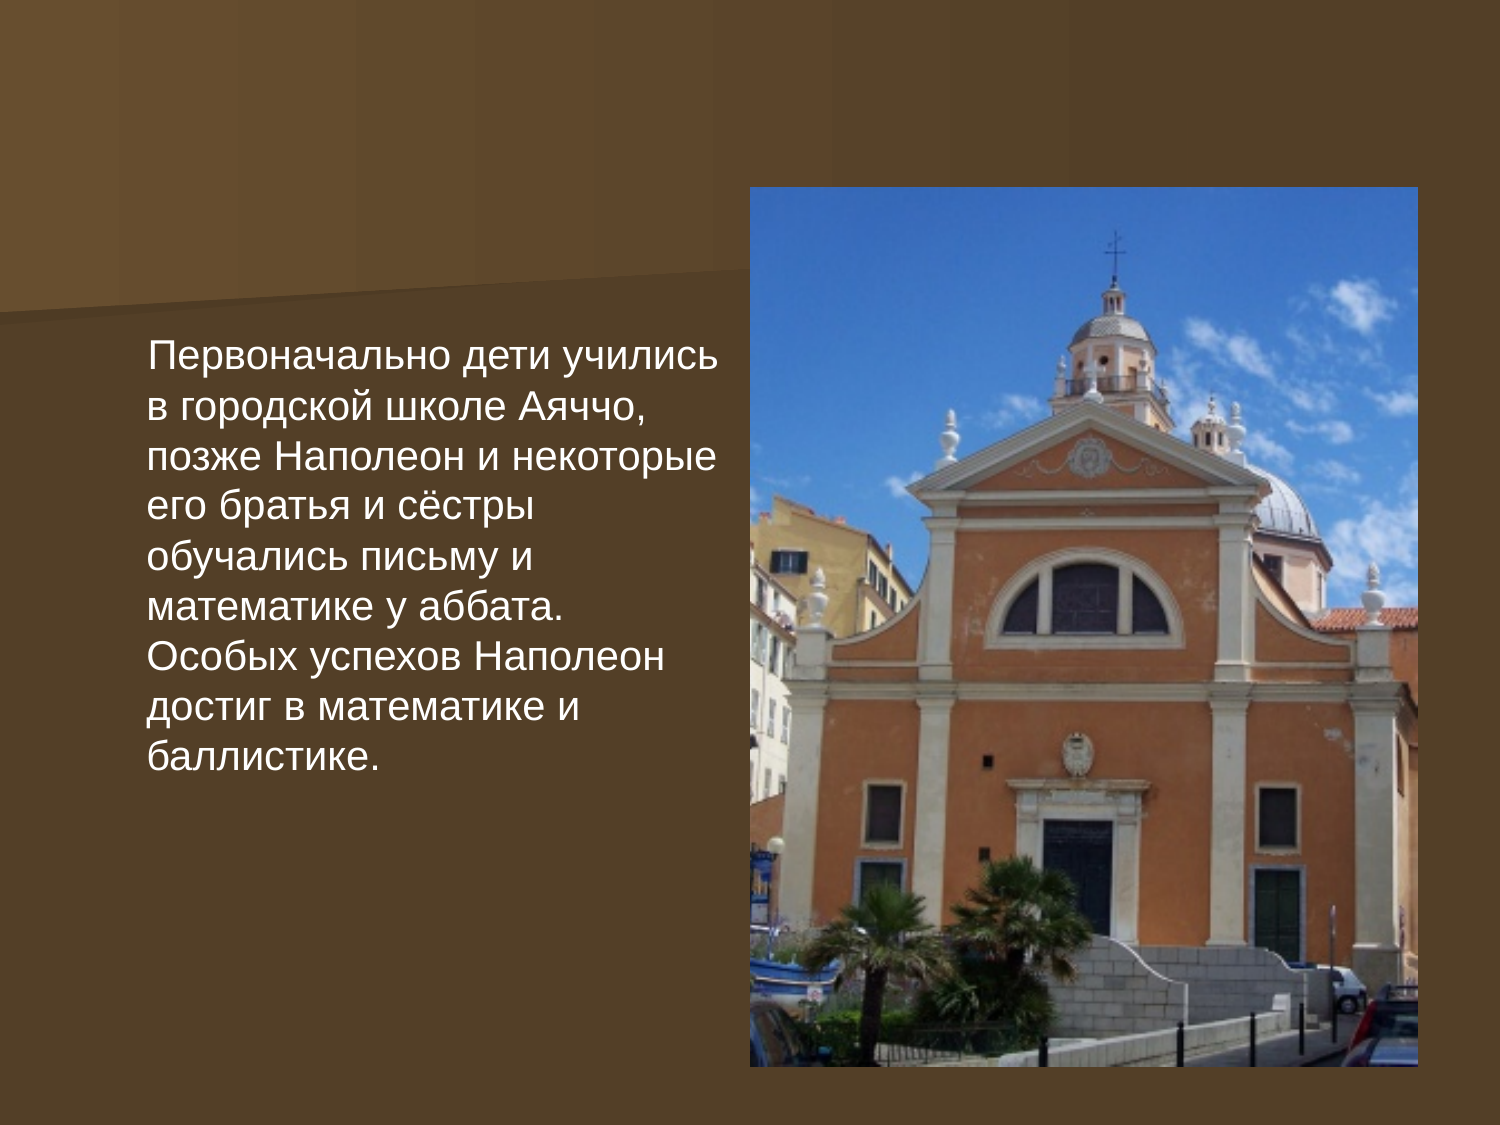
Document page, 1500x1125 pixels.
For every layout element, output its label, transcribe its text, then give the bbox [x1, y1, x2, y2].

list Первоначально дети учились в городской школе Аяччо, позже Наполеон и некоторые его братья и сёстры обучались письму и математике у аббата. Особых успехов Наполеон достиг в математике и баллистике. [74, 262, 738, 1001]
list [749, 187, 1419, 1067]
